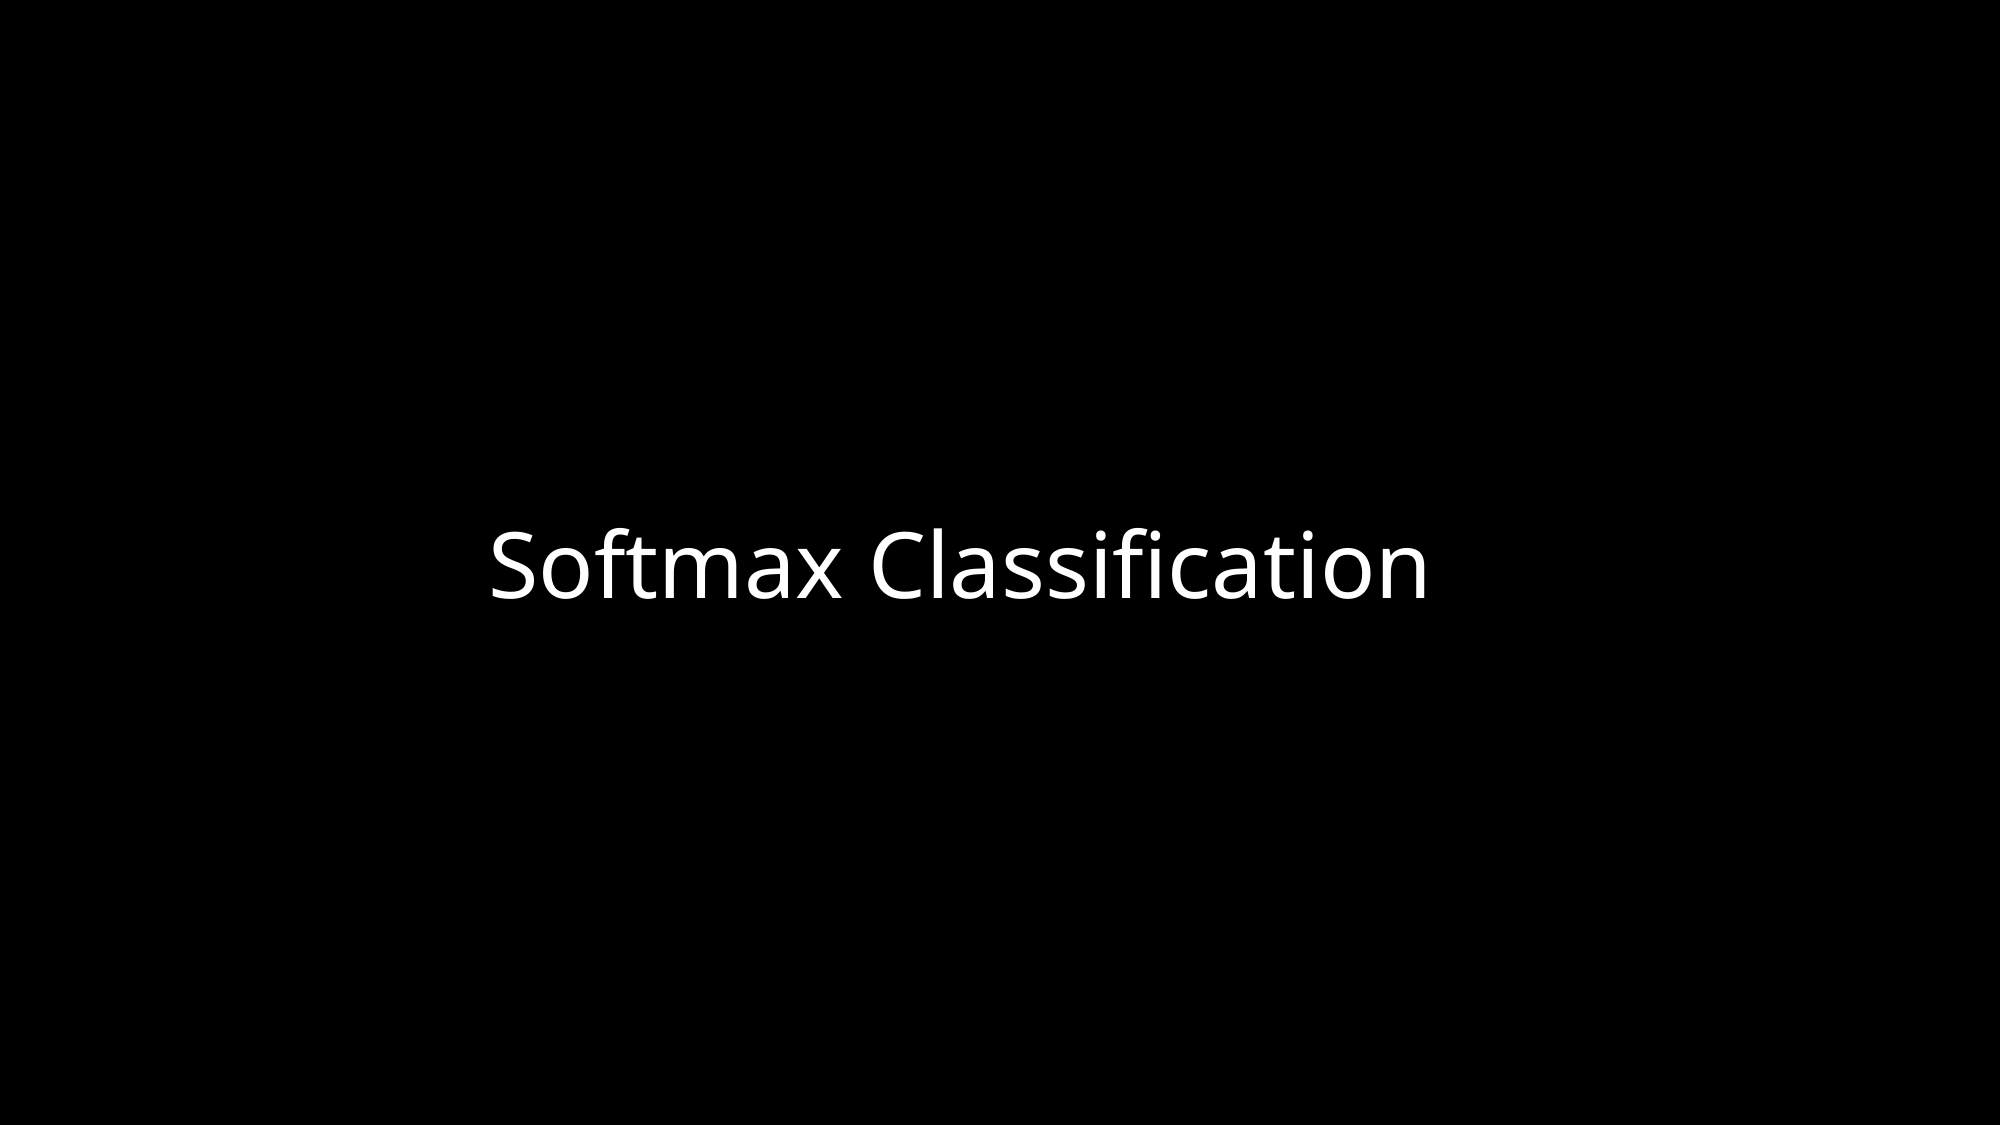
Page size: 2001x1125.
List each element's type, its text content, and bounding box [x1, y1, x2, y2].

text_box Softmax Classification [474, 499, 1563, 624]
